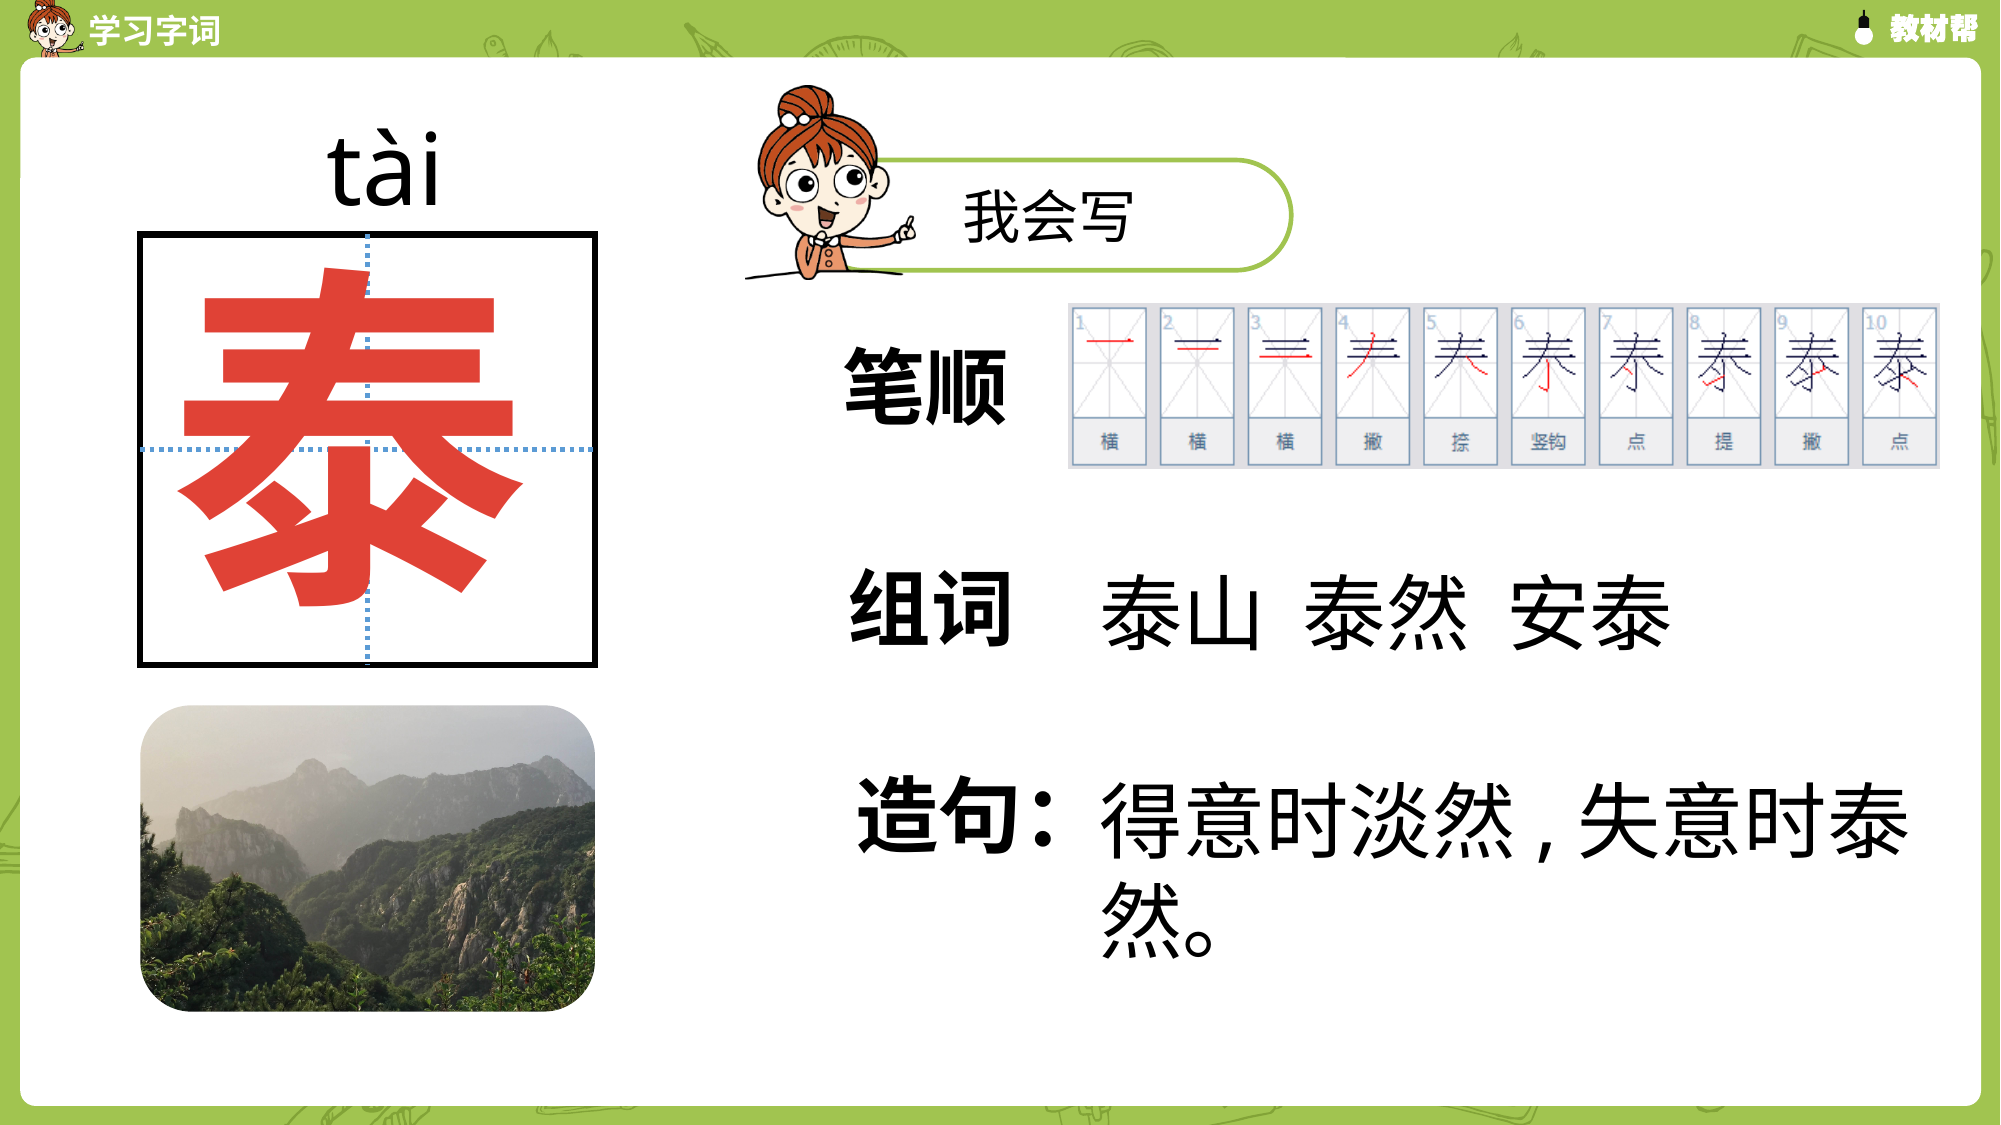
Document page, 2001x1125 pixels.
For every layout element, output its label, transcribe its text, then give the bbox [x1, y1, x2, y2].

text_box 泰山 泰然 安泰 [1084, 553, 1898, 669]
text_box 泰 [153, 207, 701, 655]
text_box 组词 [832, 549, 1041, 664]
text_box 得意时淡然,失意时泰然。 [1084, 762, 1971, 977]
picture [1068, 303, 1940, 470]
picture [23, 0, 84, 63]
text_box 笔顺 [828, 328, 1036, 444]
picture [140, 705, 595, 1012]
text_box tài [311, 98, 494, 233]
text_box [140, 234, 596, 666]
picture [745, 85, 916, 280]
text_box 我会写 [916, 159, 1293, 272]
text_box 造句： [841, 756, 1231, 871]
